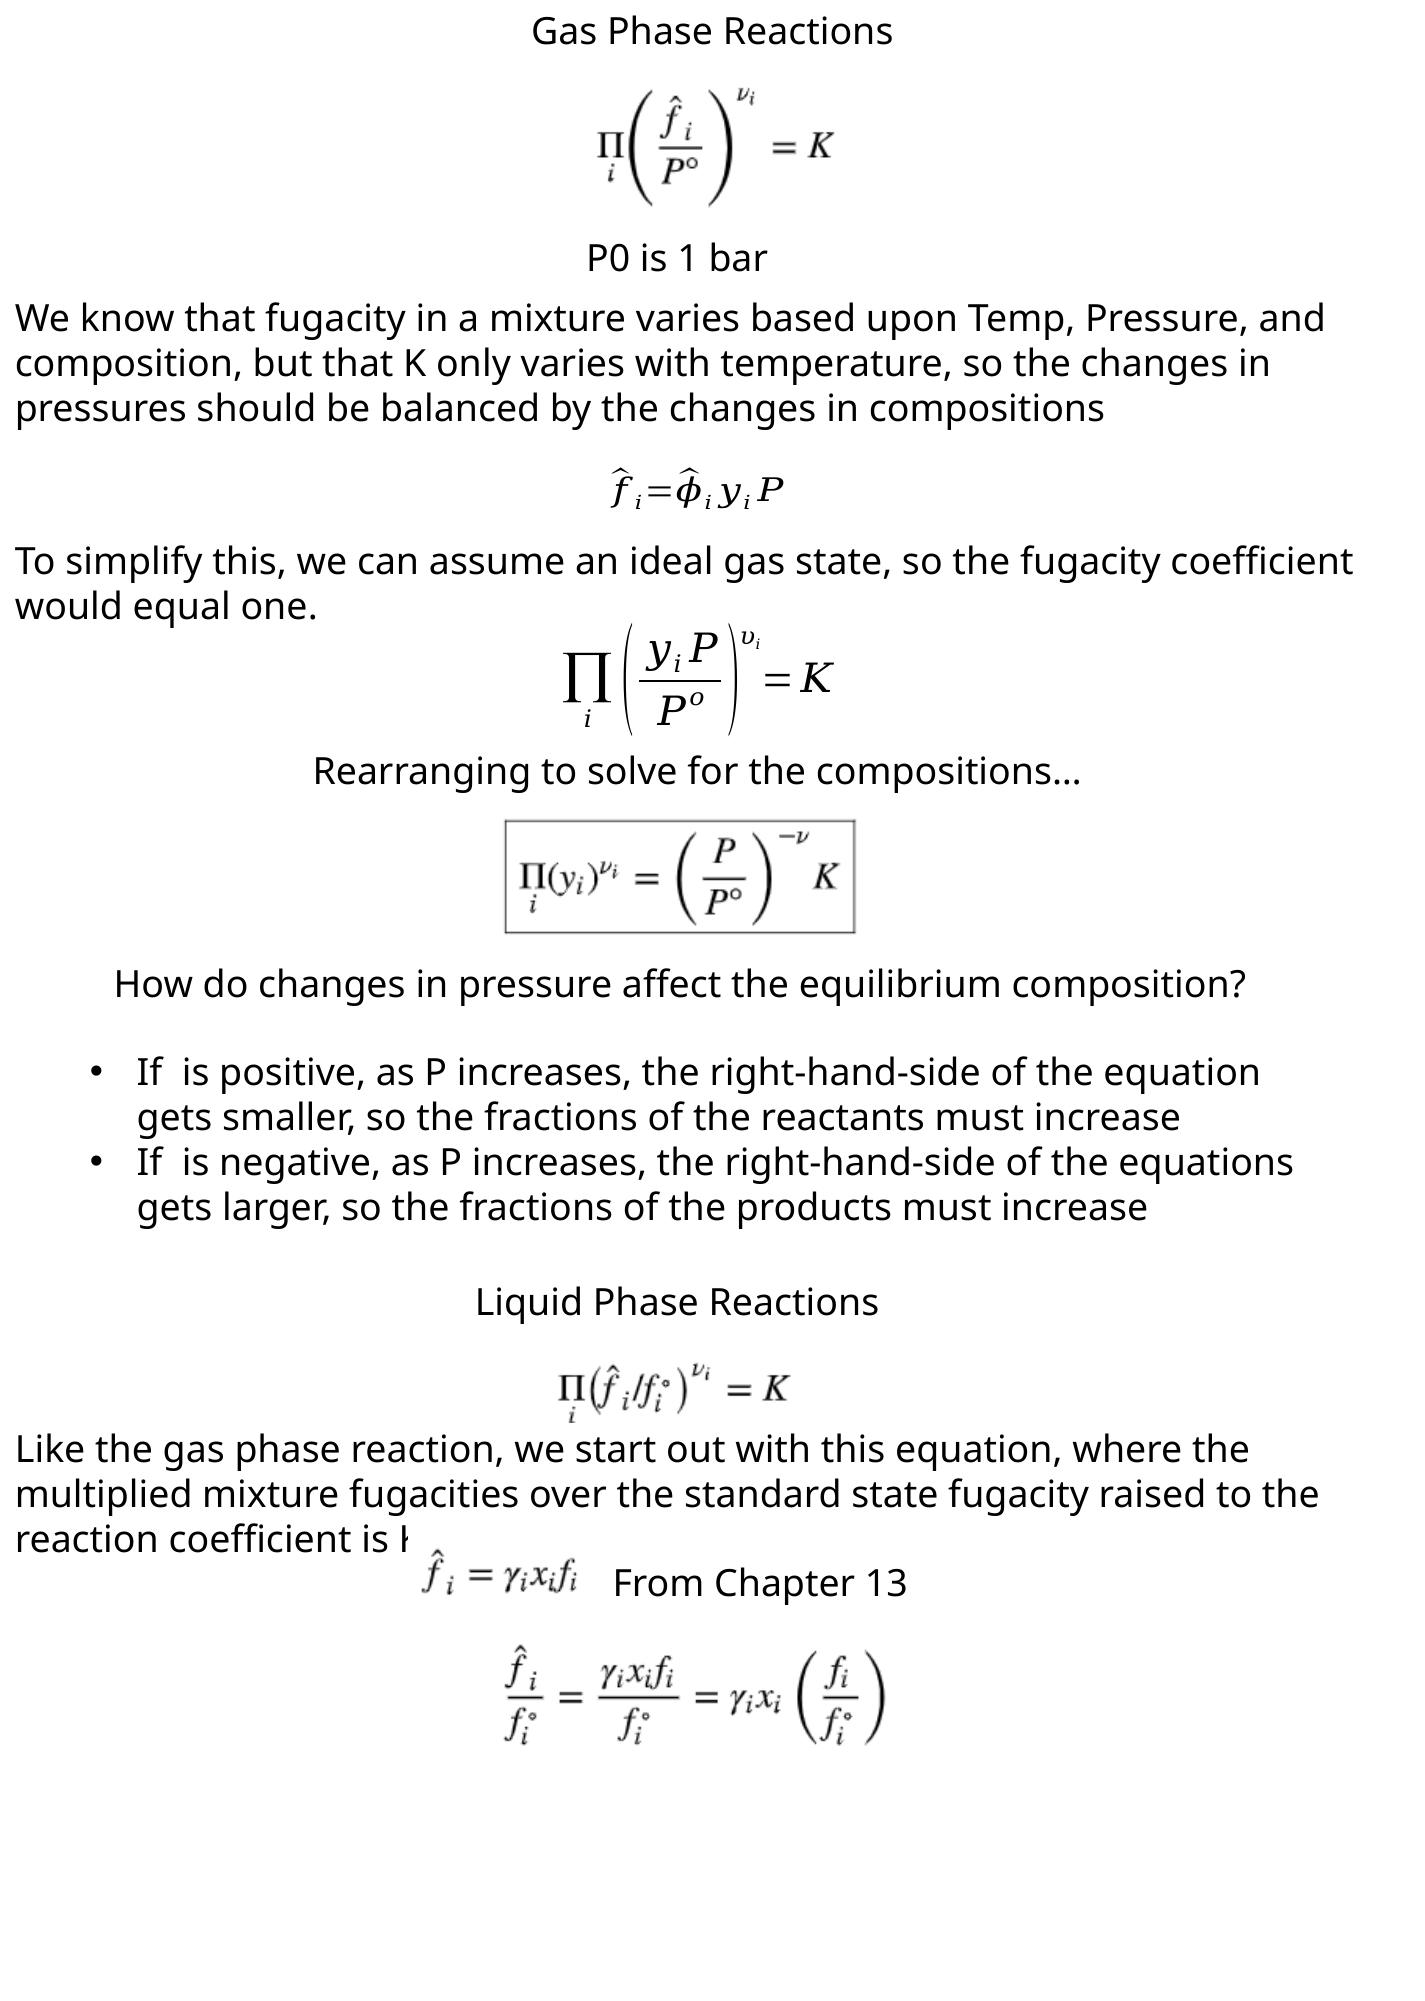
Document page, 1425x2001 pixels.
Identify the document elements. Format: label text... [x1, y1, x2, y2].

picture [499, 812, 862, 944]
text_box Gas Phase Reactions [516, 0, 909, 60]
picture [407, 1525, 592, 1607]
text_box To simplify this, we can assume an ideal gas state, so the fugacity coefficient would equal one. [0, 529, 1425, 635]
text_box Liquid Phase Reactions [459, 1270, 895, 1331]
text_box We know that fugacity in a mixture varies based upon Temp, Pressure, and composition, but that K only varies with temperature, so the changes in pressures should be balanced by the changes in compositions [0, 286, 1425, 437]
text_box How do changes in pressure affect the equilibrium composition? [98, 952, 1262, 1012]
text_box Rearranging to solve for the compositions… [297, 739, 1098, 800]
text_box Like the gas phase reaction, we start out with this equation, where the multiplied mixture fugacities over the standard state fugacity raised to the reaction coefficient is K [0, 1417, 1425, 1568]
picture [487, 1615, 902, 1757]
picture [574, 60, 851, 227]
text_box From Chapter 13 [597, 1552, 923, 1612]
picture [538, 1347, 817, 1424]
text_box P0 is 1 bar [571, 226, 784, 286]
